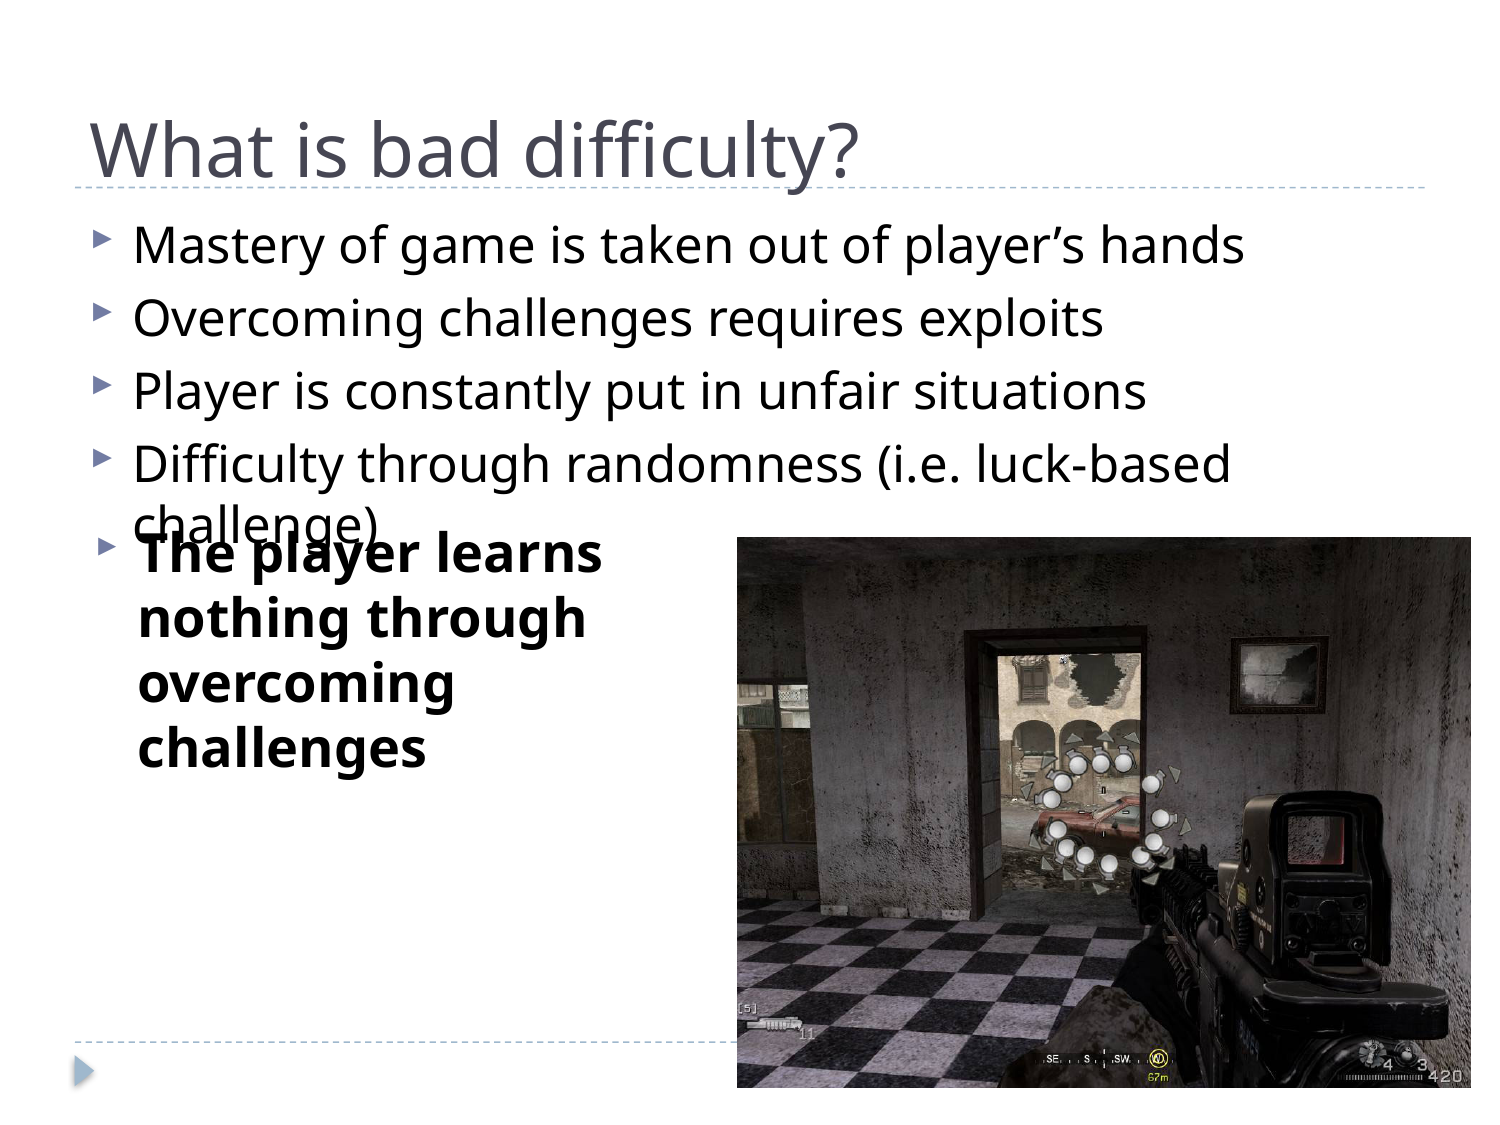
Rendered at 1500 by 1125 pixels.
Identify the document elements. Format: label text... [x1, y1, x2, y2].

title What is bad difficulty? [75, 12, 1305, 200]
list Mastery of game is taken out of player’s hands Overcoming challenges requires exploits Player is constantly put in unfair situations Difficulty through randomness (i.e. luck-based challenge) [75, 205, 1400, 537]
text_box The player learns nothing through overcoming challenges [62, 437, 775, 838]
picture [737, 537, 1471, 1088]
